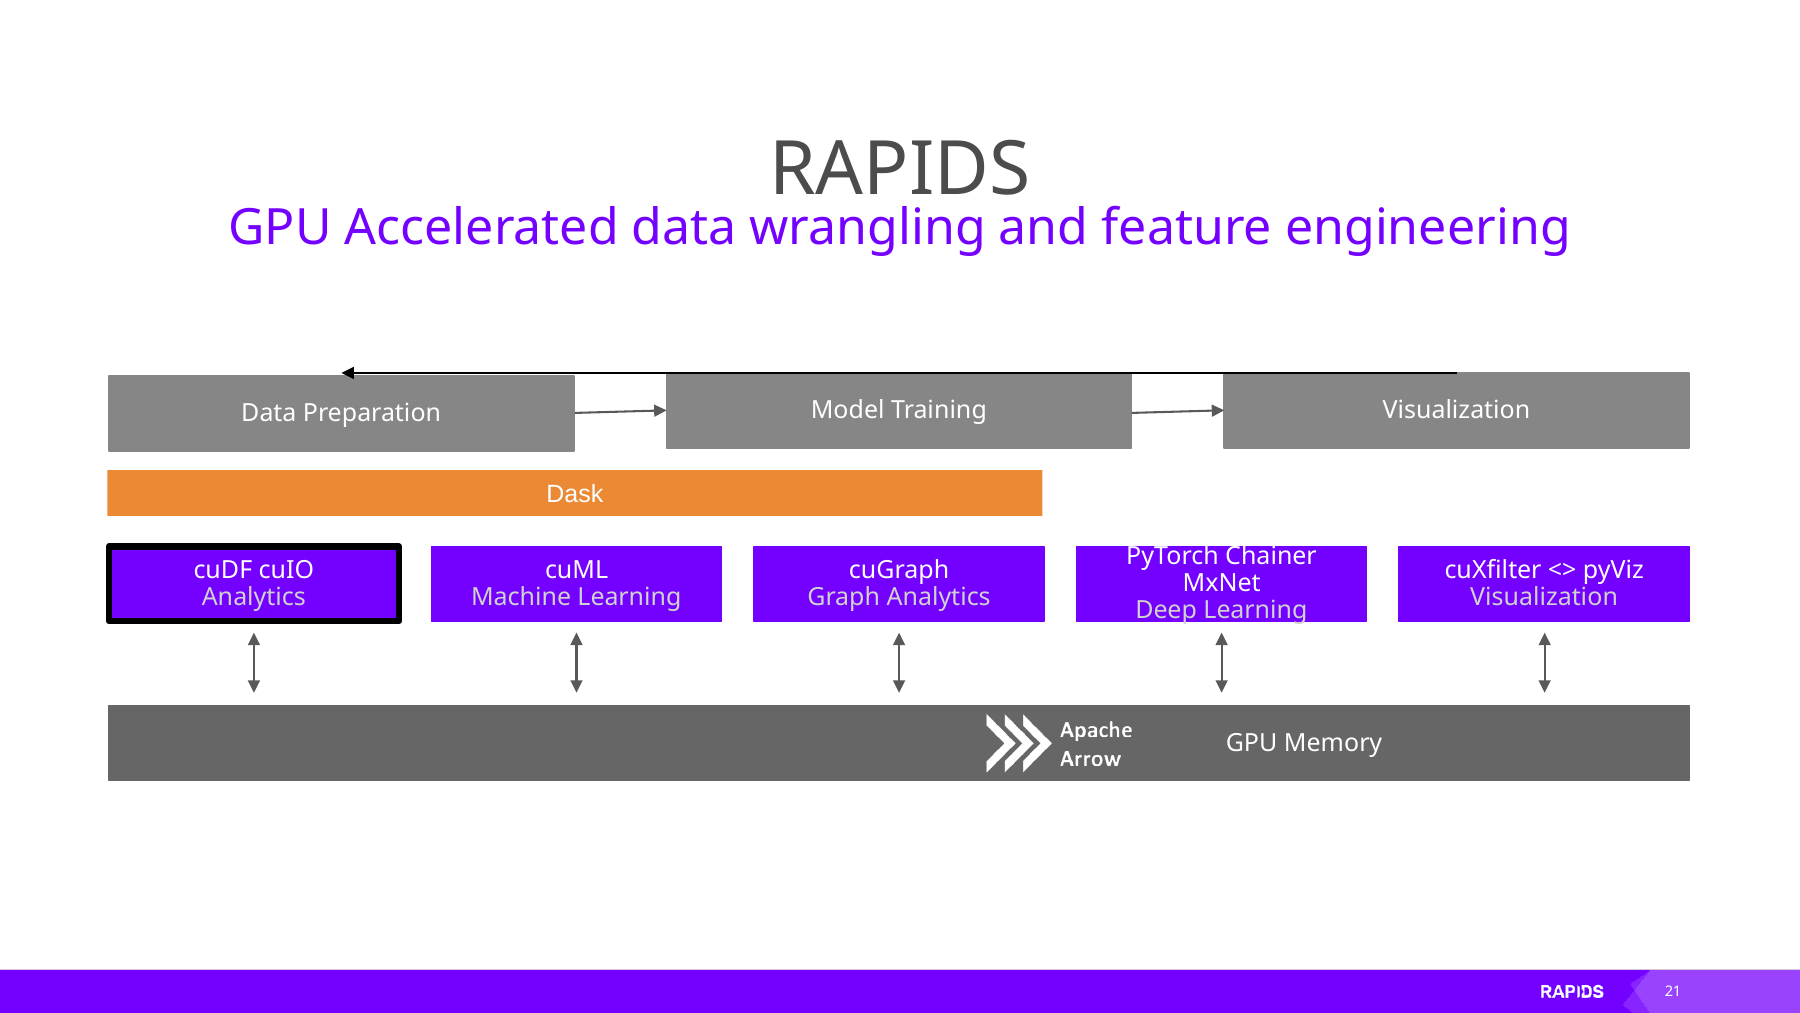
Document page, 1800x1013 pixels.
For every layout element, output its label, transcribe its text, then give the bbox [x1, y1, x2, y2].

text_box Model Training [904, 374, 1132, 448]
picture [0, 0, 1800, 1013]
text_box Model Training [666, 374, 894, 448]
text_box Dask [107, 470, 894, 516]
text_box Visualization [1224, 372, 1690, 448]
text_box GPU Memory [904, 705, 1690, 781]
text_box cuGraph Graph Analytics [754, 546, 894, 622]
picture [354, 374, 666, 410]
text_box PyTorch Chainer MxNet Deep Learning [1076, 546, 1367, 622]
title RAPIDS [904, 120, 1719, 194]
text_box GPU Memory [108, 705, 894, 781]
picture [986, 713, 1132, 773]
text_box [1131, 410, 1225, 414]
text_box GPU Accelerated data wrangling and feature engineering [81, 194, 894, 281]
text_box cuXfilter <> pyViz Visualization [1399, 546, 1690, 622]
text_box cuML Machine Learning [431, 546, 722, 622]
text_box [574, 410, 667, 414]
text_box cuGraph Graph Analytics [904, 546, 1045, 622]
picture [1132, 374, 1224, 410]
text_box cuDF cuIO Analytics [108, 546, 399, 622]
text_box GPU Accelerated data wrangling and feature engineering [904, 194, 1719, 281]
text_box Dask [904, 470, 1043, 516]
text_box Data Preparation [108, 375, 574, 451]
title RAPIDS [81, 120, 894, 194]
